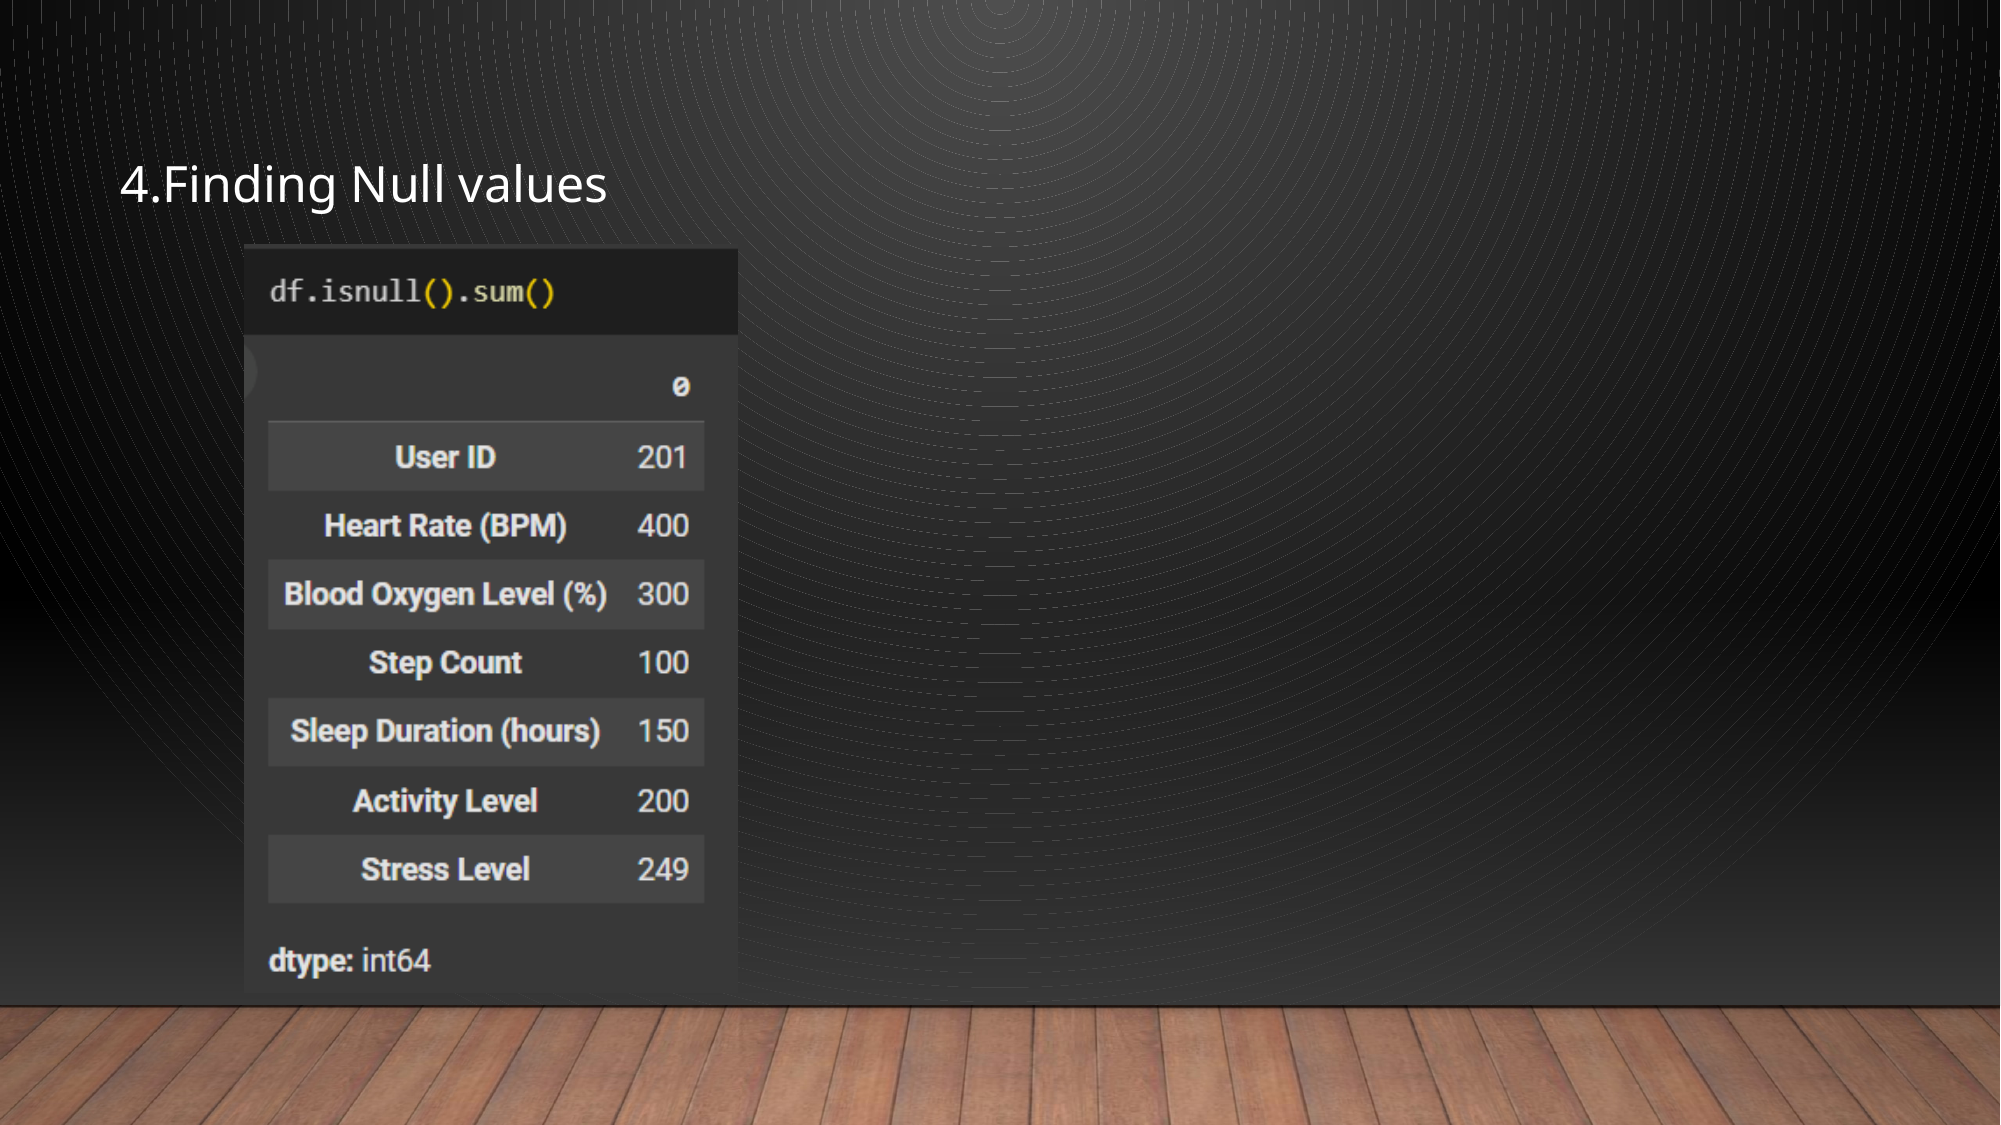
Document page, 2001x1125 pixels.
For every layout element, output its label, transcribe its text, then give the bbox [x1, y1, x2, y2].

picture [244, 244, 739, 993]
title [237, 56, 1763, 109]
picture [0, 1005, 2000, 1125]
list 4.Finding Null values [105, 132, 1945, 999]
